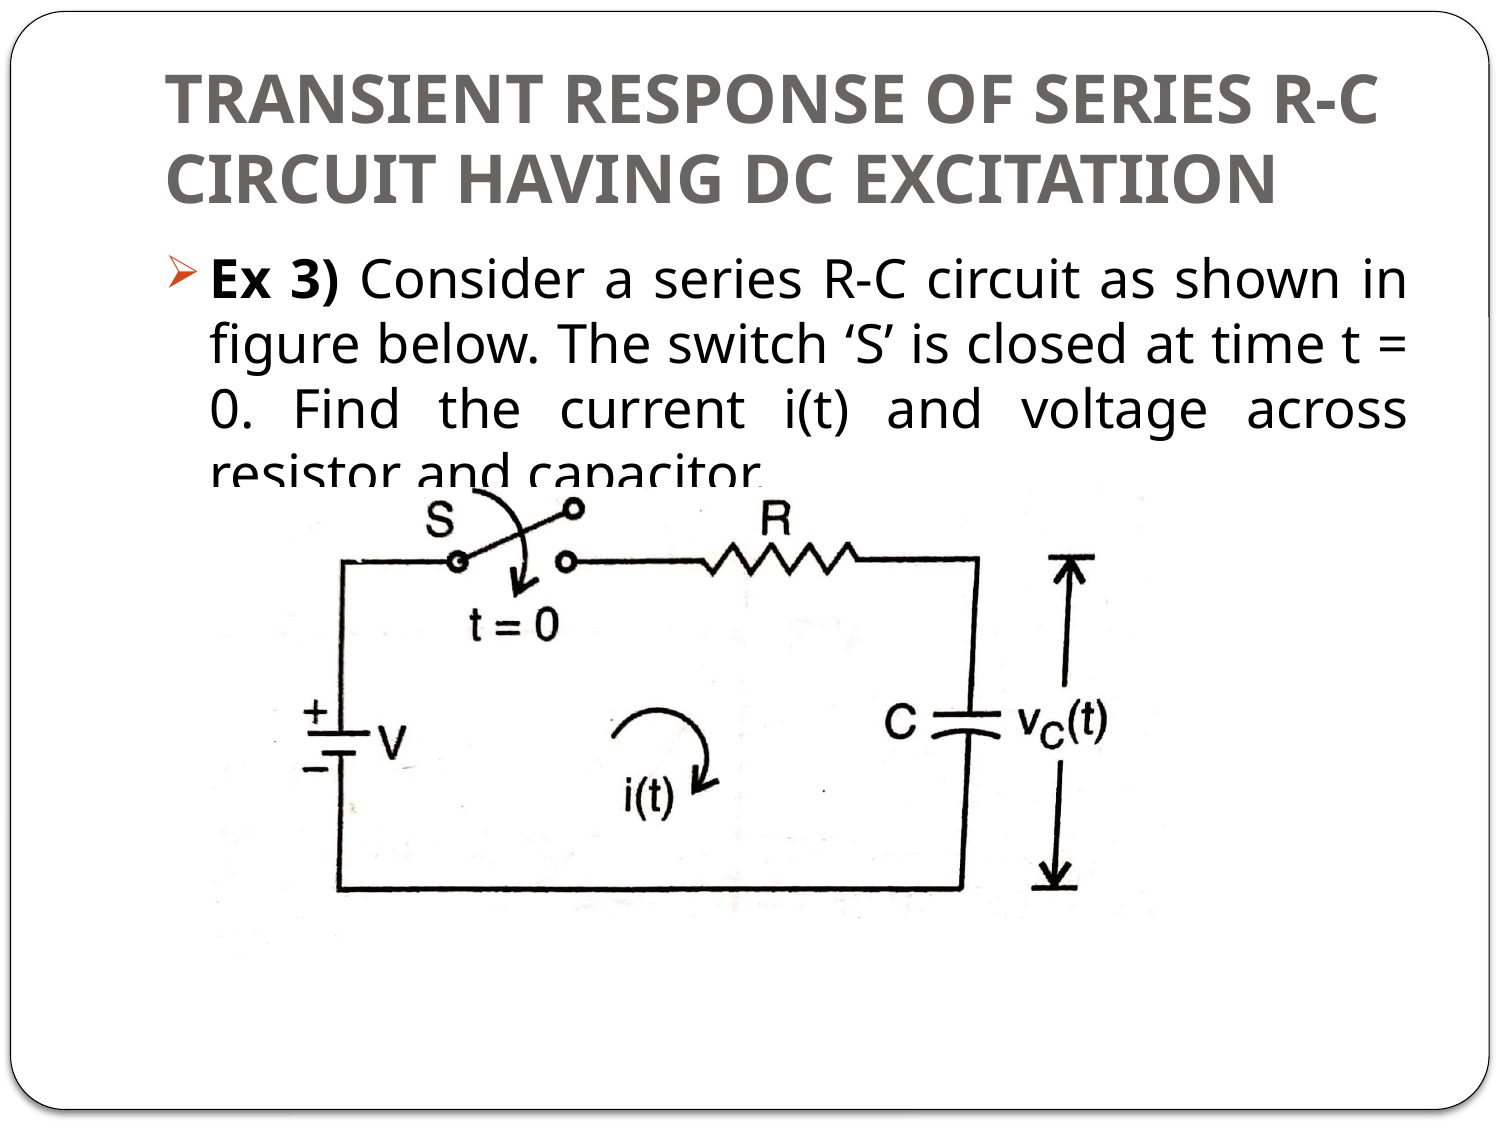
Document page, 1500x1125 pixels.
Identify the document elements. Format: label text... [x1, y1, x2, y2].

list Ex 3) Consider a series R-C circuit as shown in figure below. The switch ‘S’ is closed at time t = 0. Find the current i(t) and voltage across resistor and capacitor. [150, 237, 1425, 1025]
title TRANSIENT RESPONSE OF SERIES R-C CIRCUIT HAVING DC EXCITATIION [150, 45, 1425, 233]
picture [212, 487, 1165, 960]
